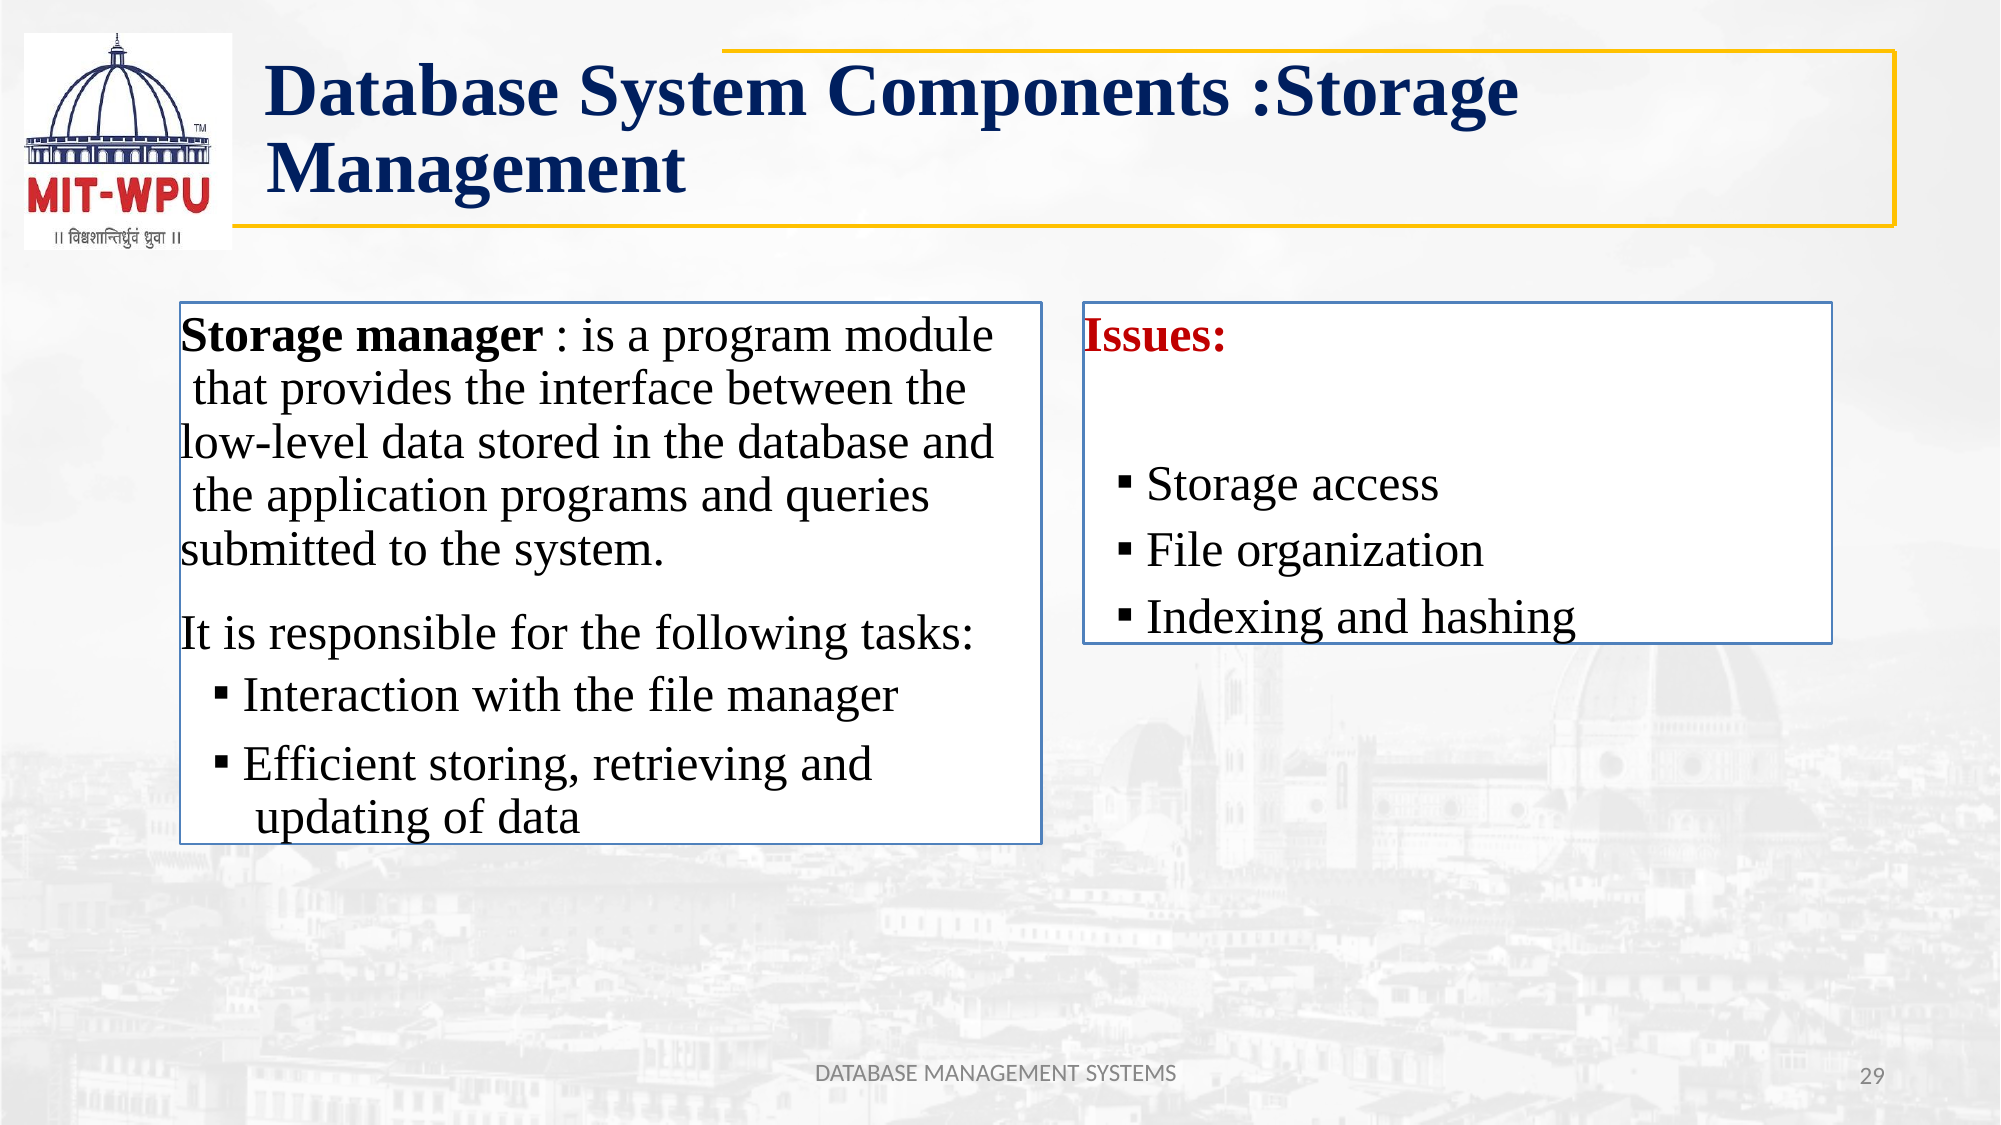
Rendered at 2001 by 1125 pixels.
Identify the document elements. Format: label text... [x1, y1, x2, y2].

title Database System Components :Storage Management [245, 38, 1523, 243]
text_box Issues: Storage access File organization Indexing and hashing [1083, 302, 1832, 644]
picture [0, 0, 2000, 1125]
text_box [24, 33, 233, 250]
slide_number 29 [1853, 1060, 1892, 1125]
footer DATABASE MANAGEMENT SYSTEMS [813, 1060, 1187, 1125]
text_box Storage manager : is a program module that provides the interface between the low-level data stored in the database and the application programs and queries submitted to the system. It is responsible for the following tasks: Interaction with the file manager Efficient storing, retrieving and updating of data [180, 302, 1042, 844]
